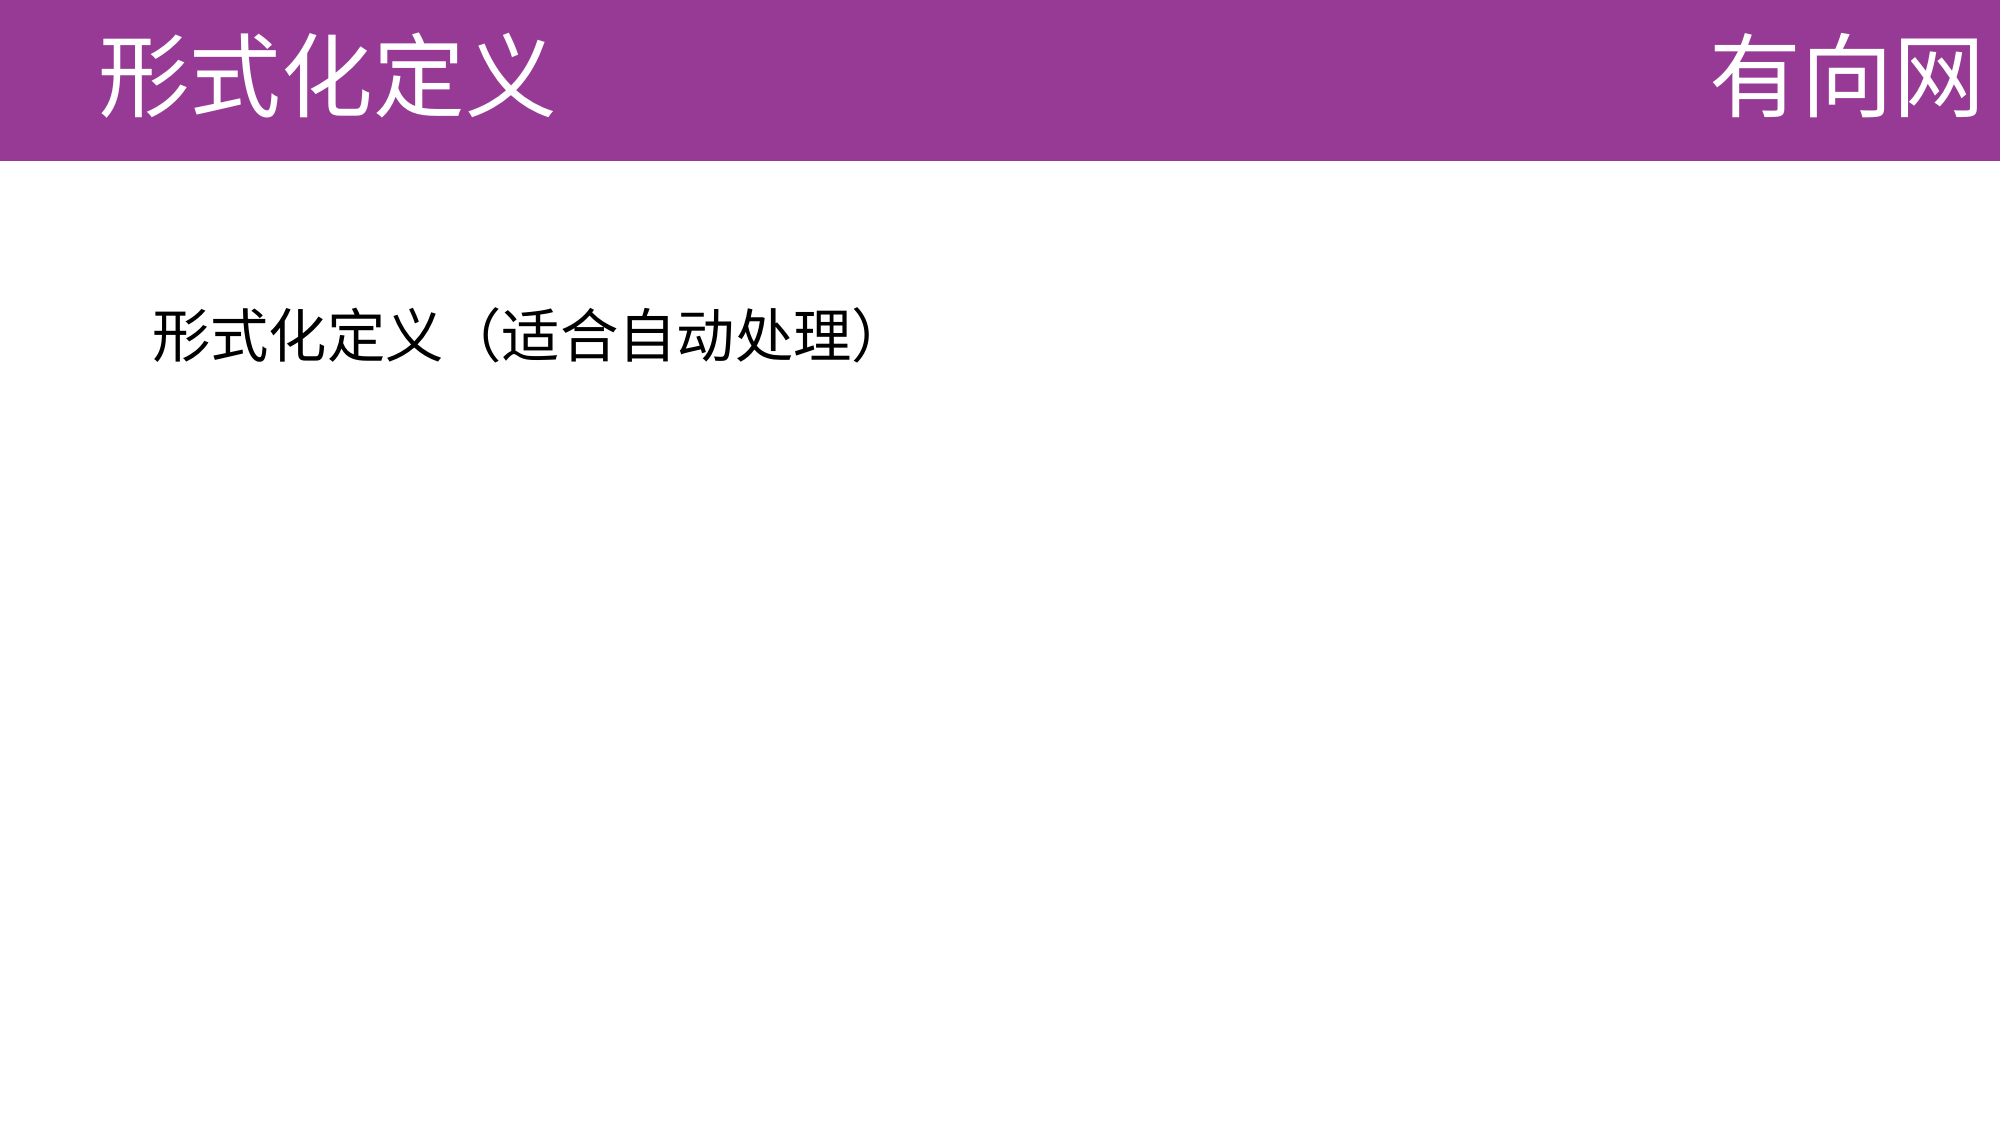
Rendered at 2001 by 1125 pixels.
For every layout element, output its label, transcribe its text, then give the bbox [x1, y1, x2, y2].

title 有向网 [1500, 0, 2000, 161]
text_box 形式化定义 [0, 0, 610, 161]
